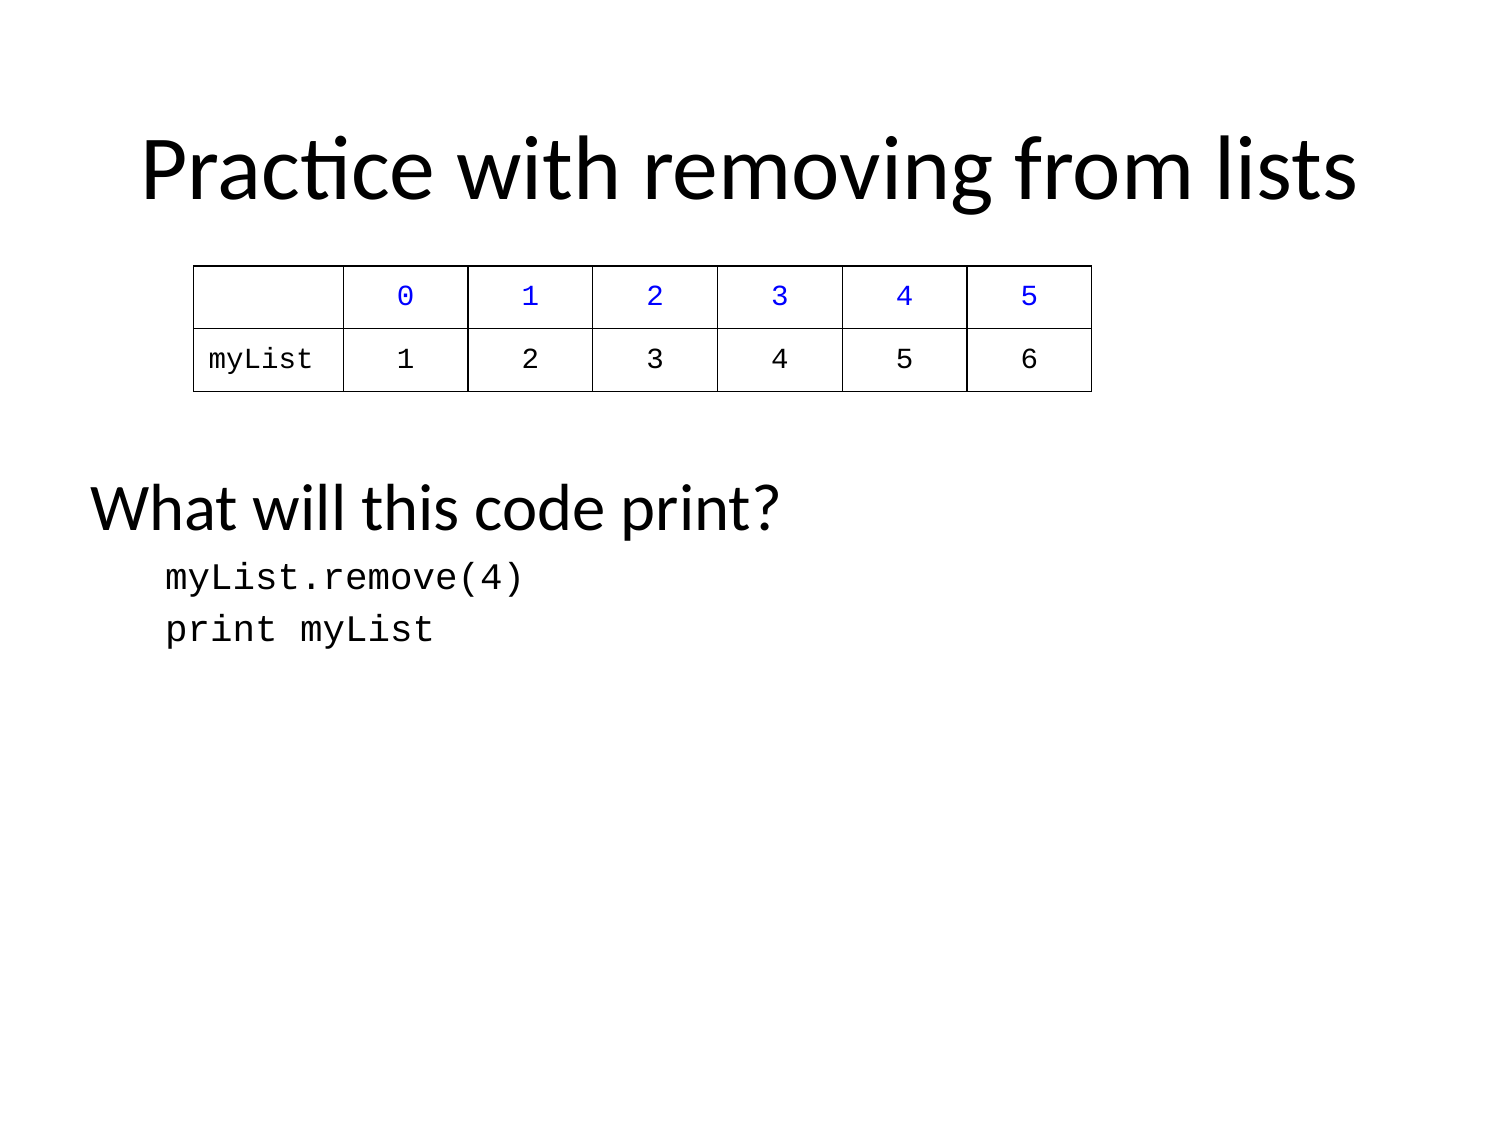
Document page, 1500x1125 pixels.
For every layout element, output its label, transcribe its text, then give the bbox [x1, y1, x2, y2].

table_cell 1 [344, 329, 467, 391]
table_header 2 [593, 267, 717, 328]
table_header 4 [843, 267, 966, 328]
title Practice with removing from lists [75, 45, 1425, 233]
table_header 0 [344, 267, 467, 328]
table_cell 5 [843, 329, 966, 391]
table_cell 6 [968, 329, 1091, 391]
table_cell 3 [593, 329, 717, 391]
list What will this code print? myList.remove(4) print myList [75, 262, 1425, 1005]
table_header 5 [968, 267, 1091, 328]
table_cell 4 [718, 329, 842, 391]
table_header 1 [469, 267, 592, 328]
table_cell 2 [469, 329, 592, 391]
table_header [194, 267, 343, 328]
table_header 3 [718, 267, 842, 328]
table_cell myList [194, 329, 343, 391]
